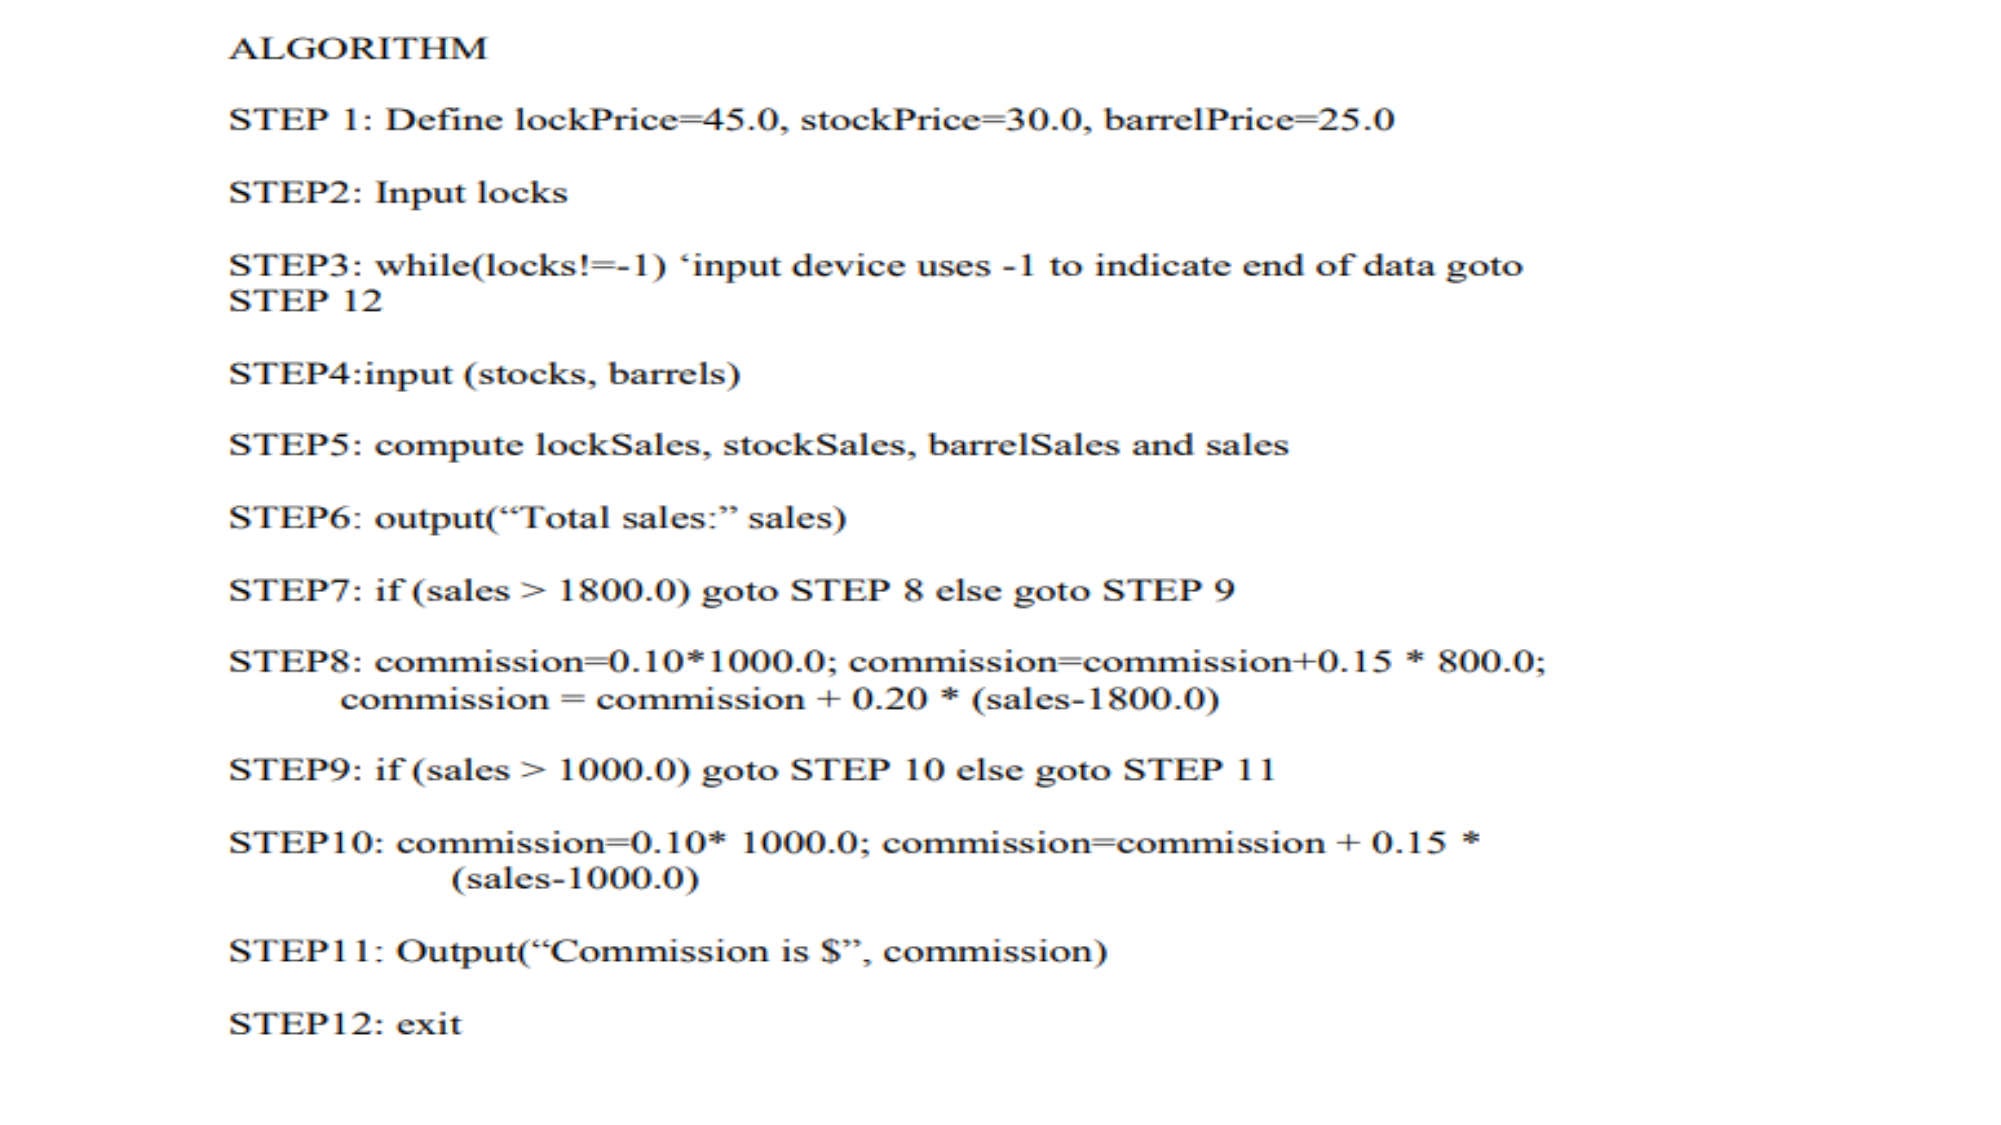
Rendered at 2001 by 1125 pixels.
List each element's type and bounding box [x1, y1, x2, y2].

list [116, 0, 1798, 1059]
